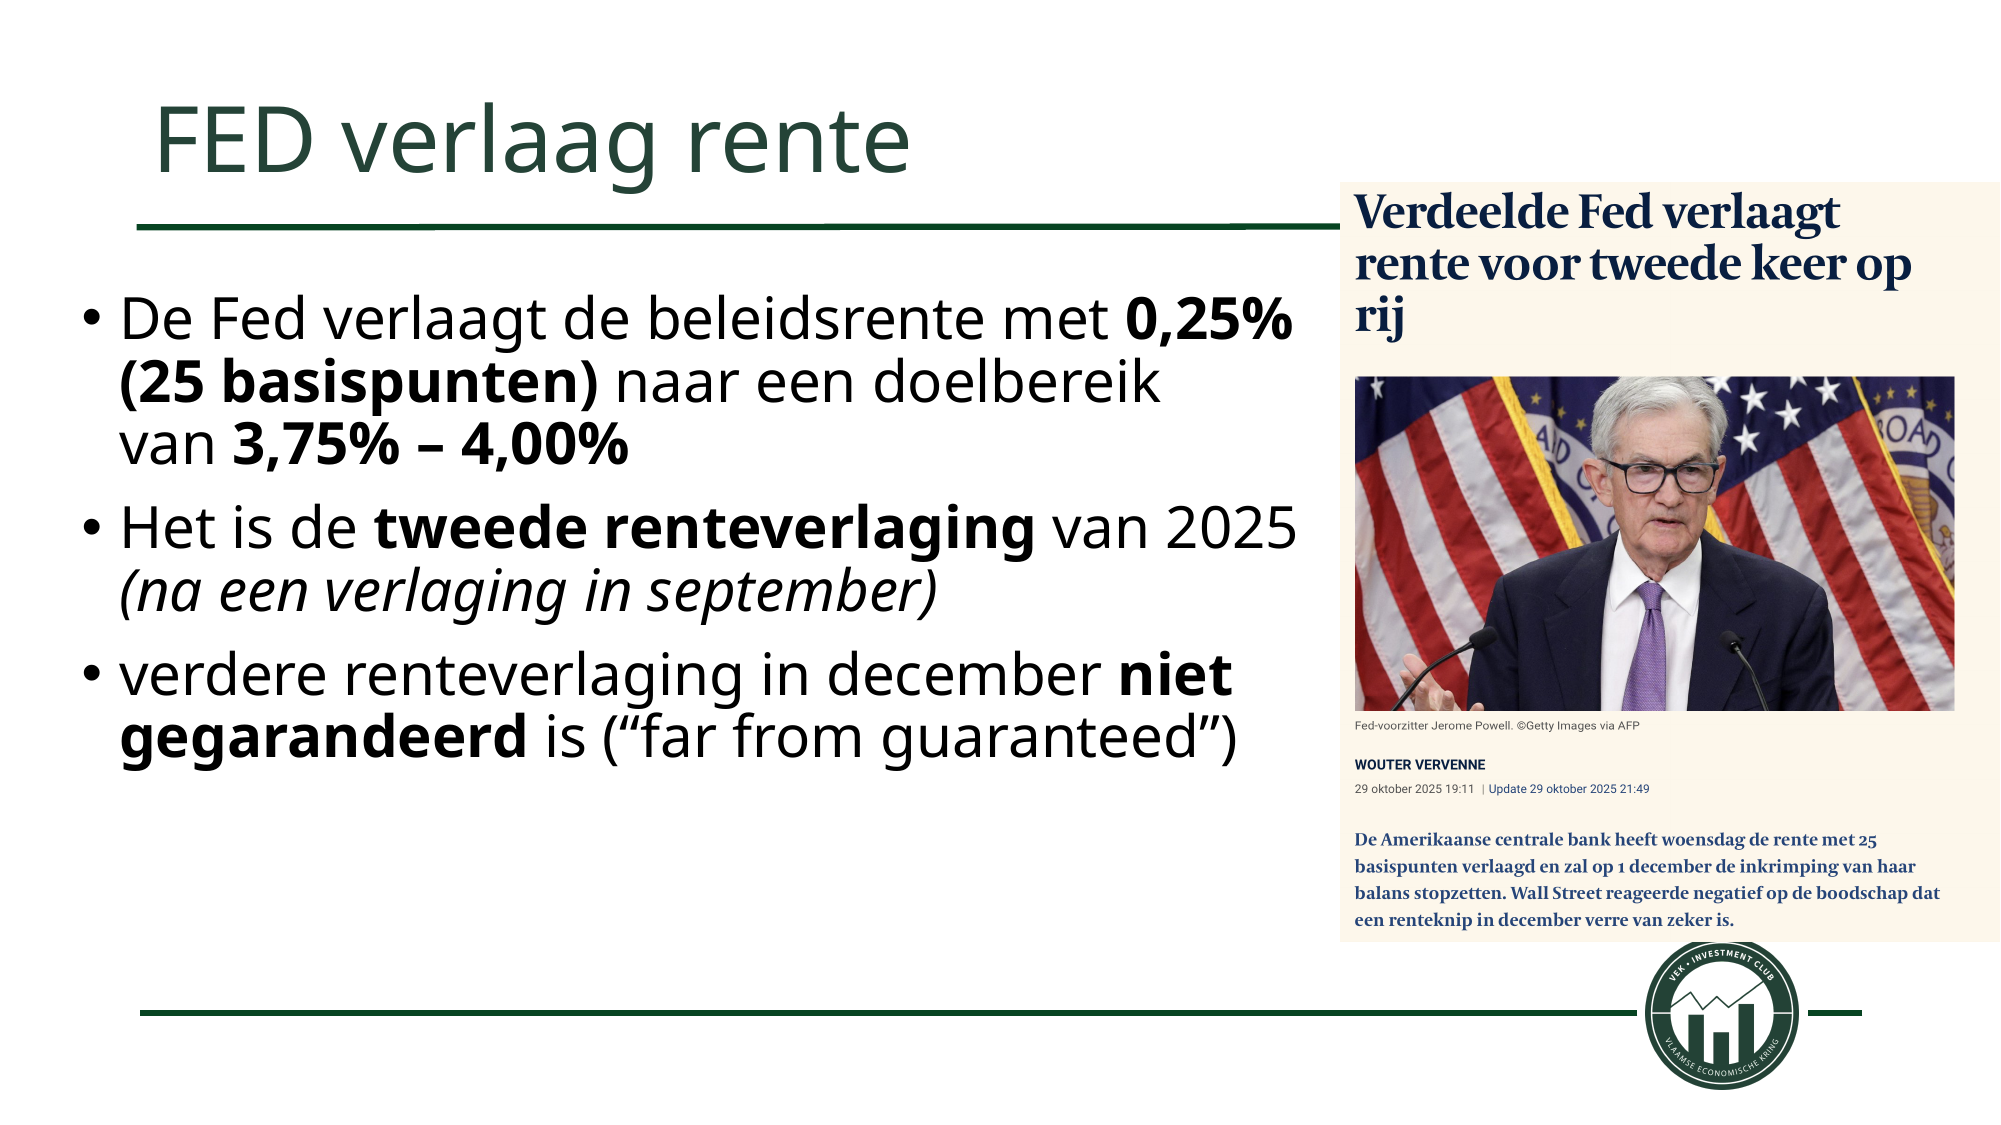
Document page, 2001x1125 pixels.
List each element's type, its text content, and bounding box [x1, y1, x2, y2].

list De Fed verlaagt de beleidsrente met 0,25% (25 basispunten) naar een doel­bereik van 3,75% – 4,00% Het is de tweede renteverlaging van 2025 (na een verlaging in september) verdere renteverlaging in december niet gegarandeerd is (“far from guaranteed”) [66, 281, 1339, 901]
title FED verlaag rente [137, 59, 1863, 226]
picture [1339, 181, 2000, 1090]
